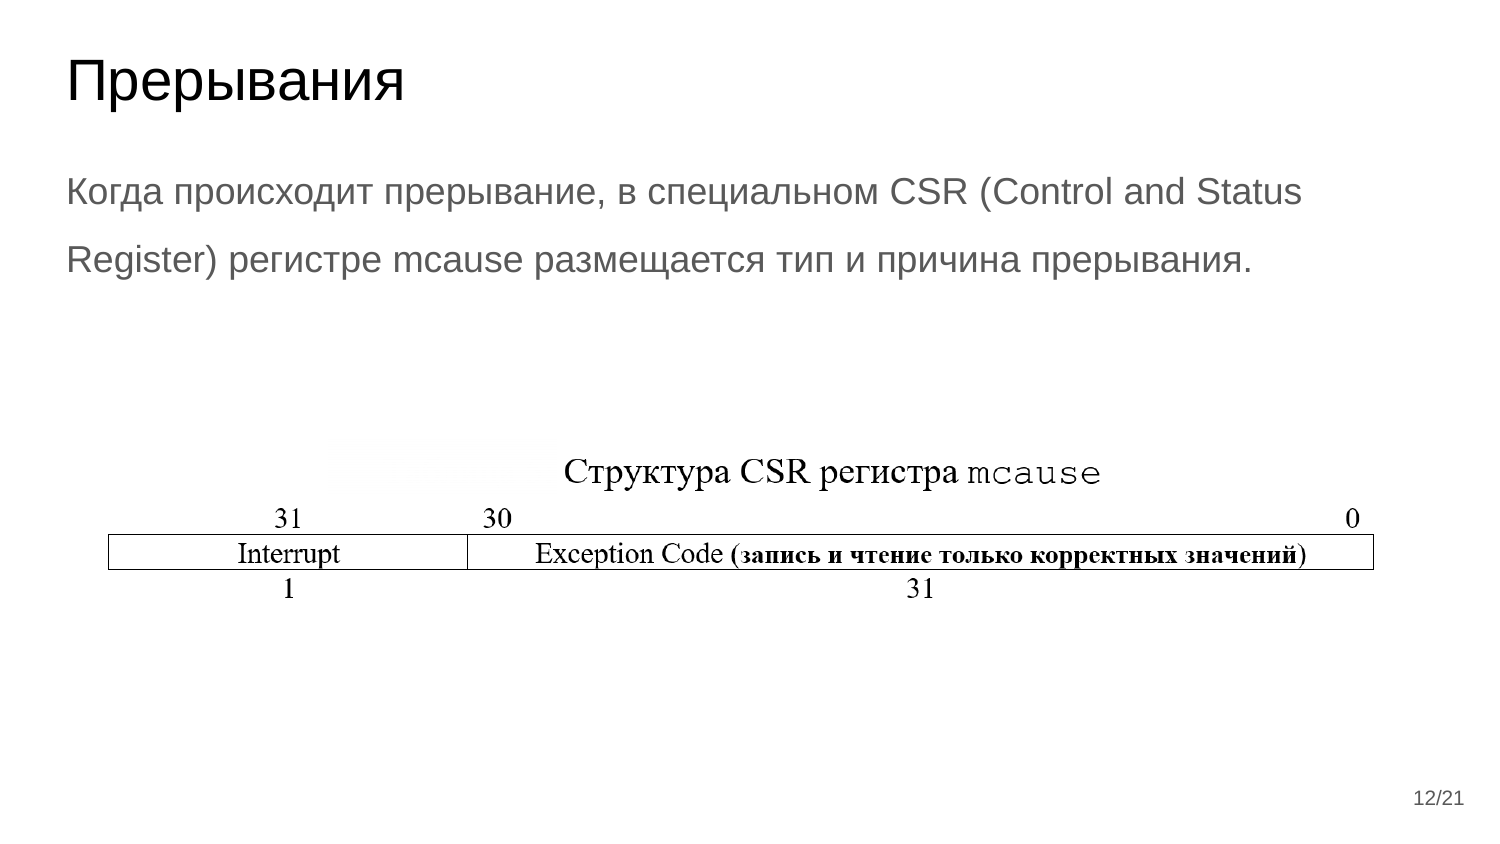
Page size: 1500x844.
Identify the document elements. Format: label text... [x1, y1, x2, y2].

picture [73, 439, 1391, 621]
title Прерывания [51, 26, 1449, 121]
slide_number 12/21 [1389, 764, 1480, 830]
list Когда происходит прерывание, в специальном CSR (Control and Status Register) регистре mcause размещается тип и причина прерывания. [51, 129, 1449, 280]
